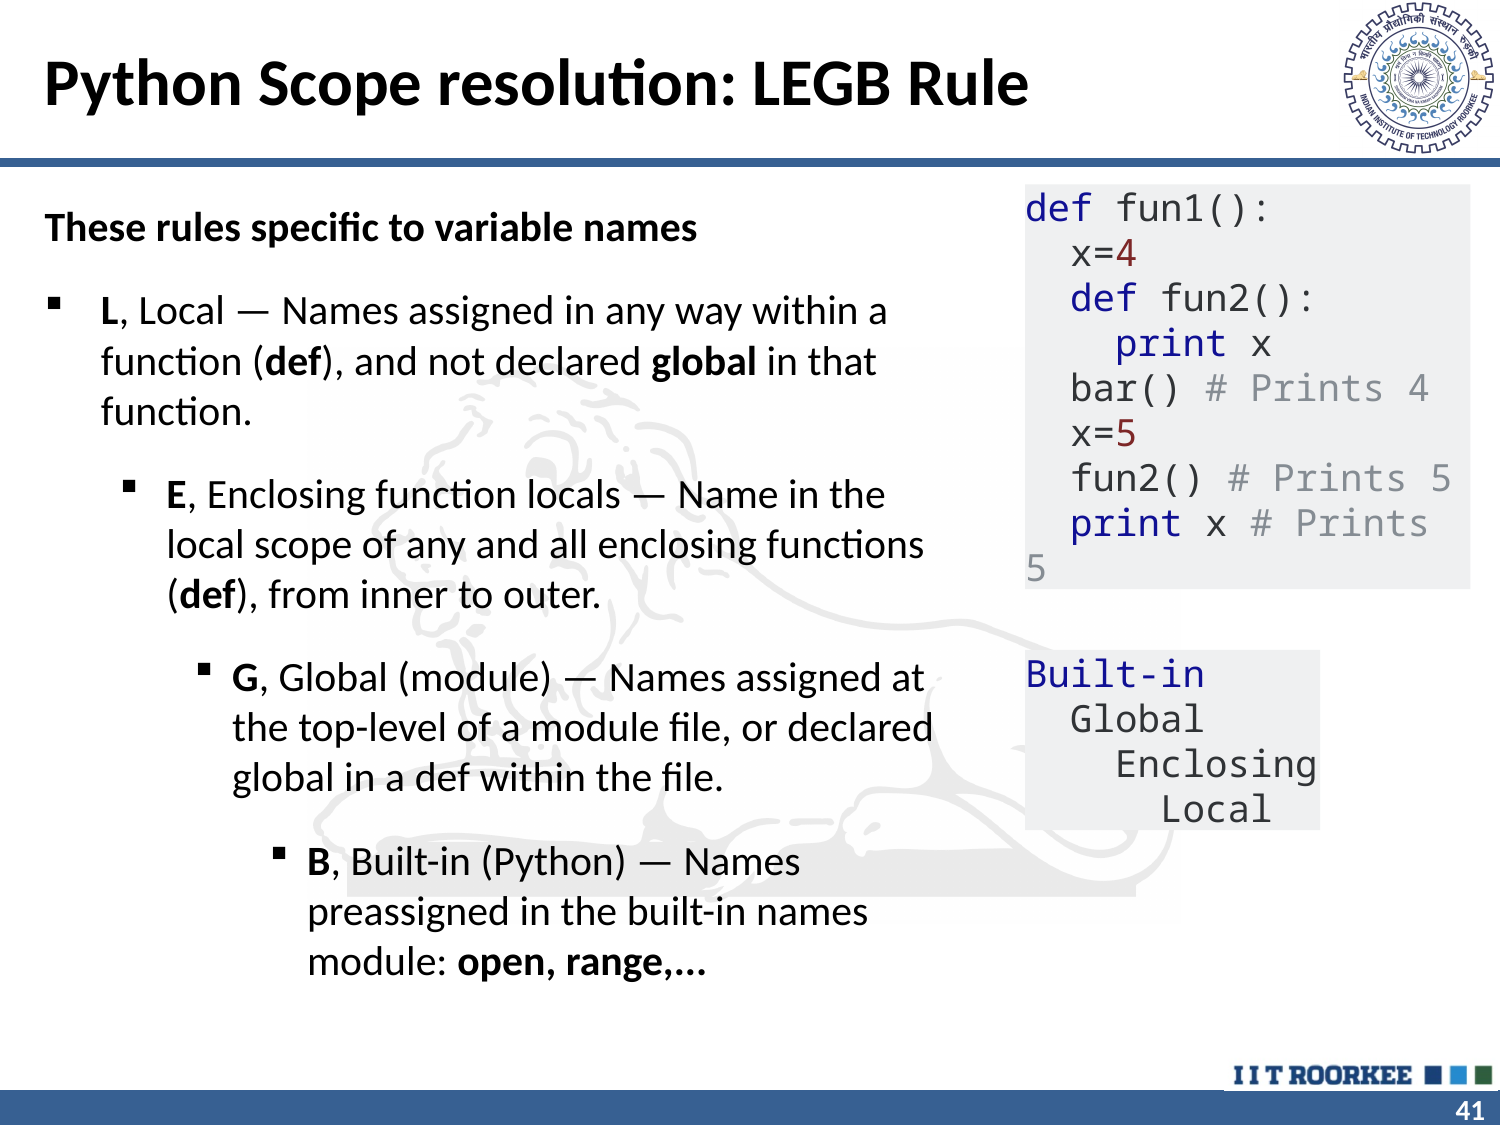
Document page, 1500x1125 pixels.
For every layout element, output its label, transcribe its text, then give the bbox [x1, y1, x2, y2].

picture [1224, 1057, 1498, 1091]
picture [970, 347, 1181, 924]
title Python Scope resolution: LEGB Rule [29, 33, 1185, 125]
text_box Built-in Global Enclosing Local [1025, 649, 1321, 831]
text_box def fun1(): x=4 def fun2(): print x bar() # Prints 4 x=5 fun2() # Prints 5 print x # Prints 5 [1025, 184, 1471, 590]
list These rules specific to variable names L, Local — Names assigned in any way within a function (def), and not declared global in that function. E, Enclosing function locals — Name in the local scope of any and all enclosing functions (def), from inner to outer. G, Global (module) — Names assigned at the top-level of a module file, or declared global in a def within the file. B, Built-in (Python) — Names preassigned in the built-in names module: open, range,... [29, 192, 970, 1050]
picture [1339, 0, 1500, 158]
